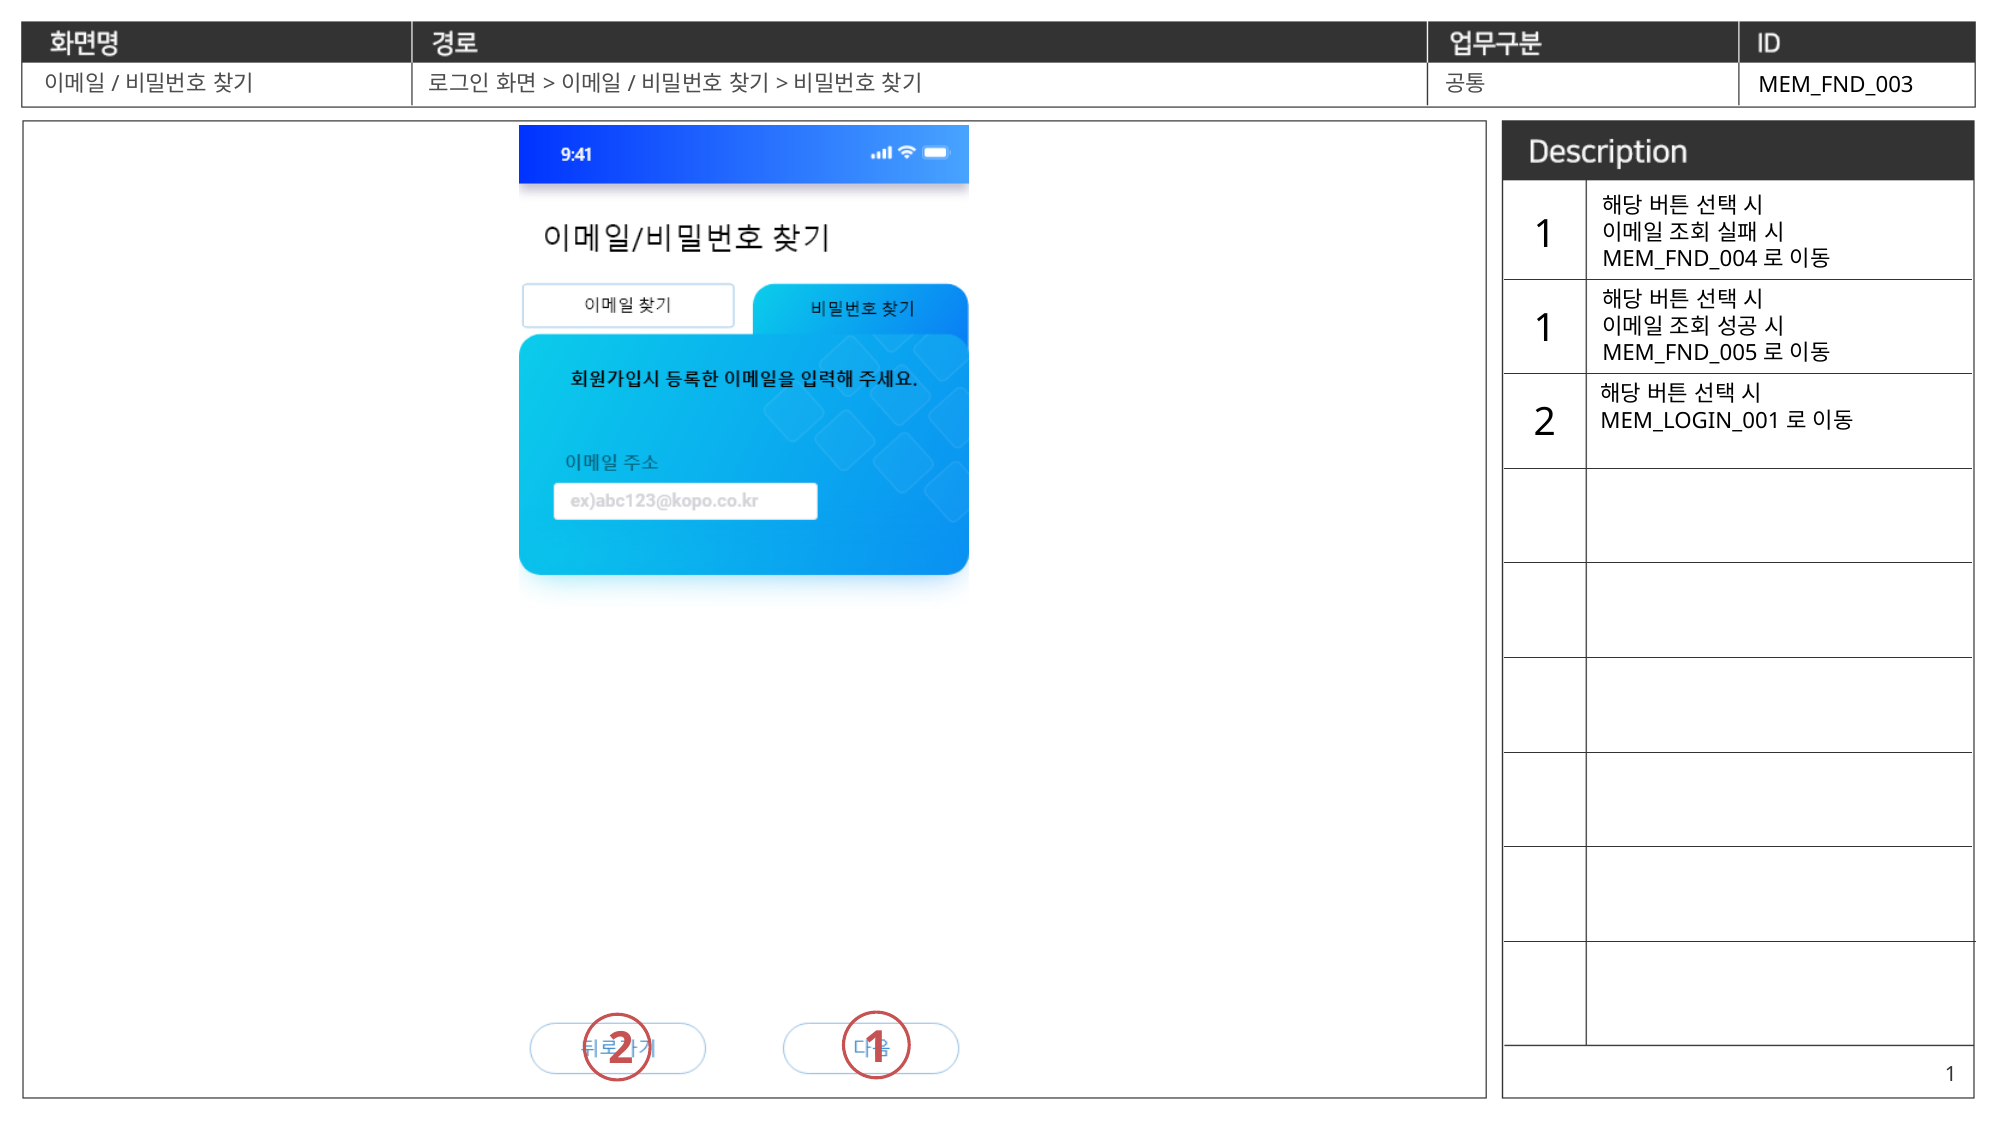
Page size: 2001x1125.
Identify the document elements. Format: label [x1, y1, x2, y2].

text_box [29, 61, 407, 104]
text_box [1743, 63, 1929, 105]
picture [0, 0, 2001, 1125]
slide_number [1621, 1050, 1972, 1096]
text_box [1503, 944, 1972, 1040]
text_box [1503, 184, 1977, 943]
text_box [1430, 61, 1741, 104]
text_box [414, 61, 1419, 104]
